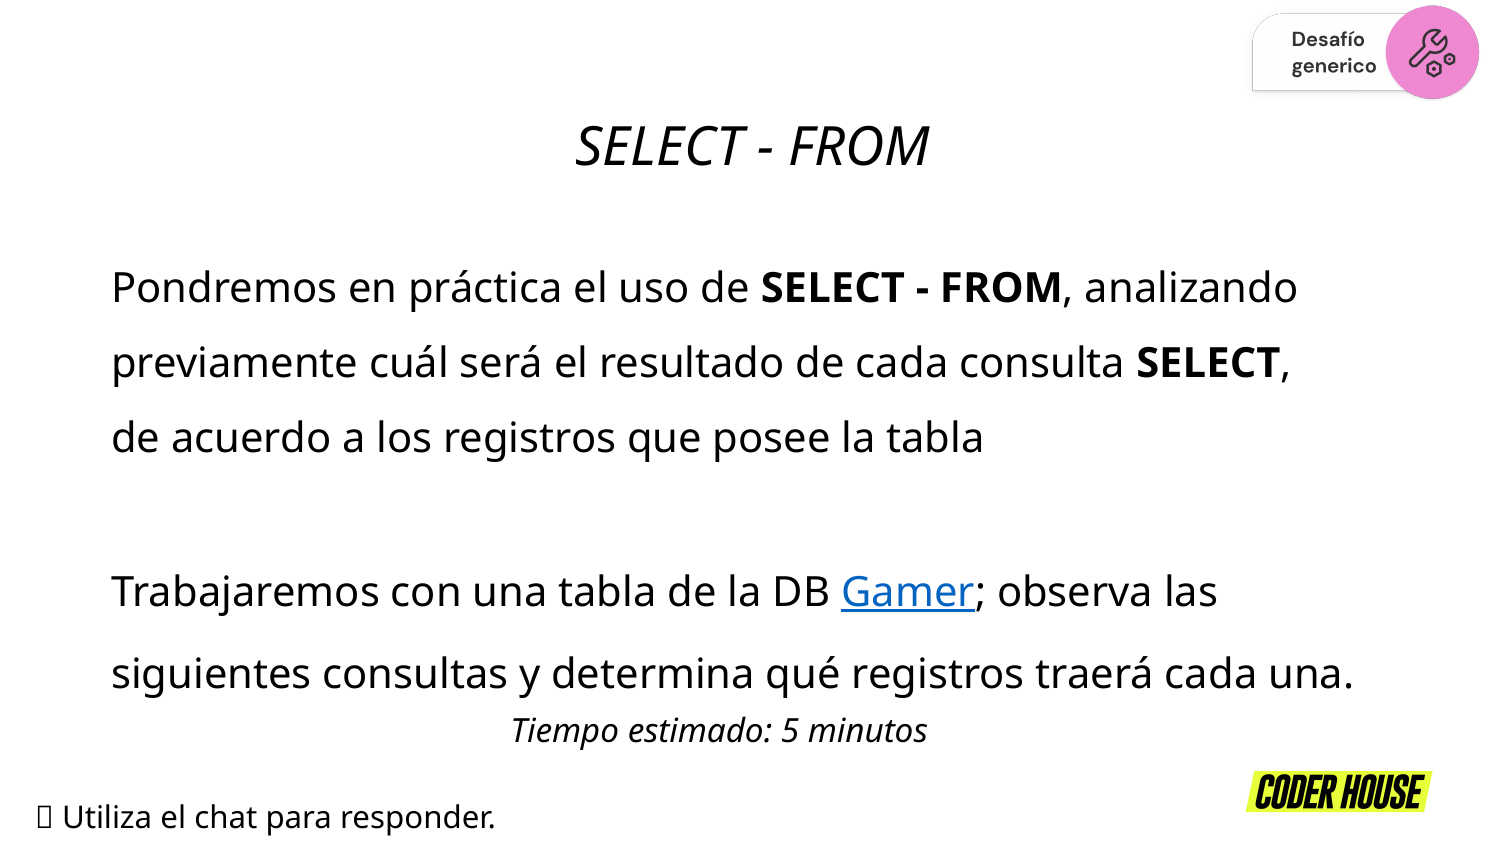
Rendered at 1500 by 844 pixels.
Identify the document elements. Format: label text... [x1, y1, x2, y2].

text_box Trabajaremos con una tabla de la DB Gamer; observa las siguientes consultas y determina qué registros traerá cada una. [96, 501, 1409, 731]
picture [1241, 764, 1437, 819]
picture [1231, 0, 1500, 106]
text_box Tiempo estimado: 5 minutos [477, 688, 970, 765]
text_box Pondremos en práctica el uso de SELECT - FROM, analizando previamente cuál será el resultado de cada consulta SELECT, de acuerdo a los registros que posee la tabla [96, 220, 1352, 511]
text_box SELECT - FROM [165, 96, 1340, 187]
text_box 💬 Utiliza el chat para responder. [20, 763, 812, 844]
